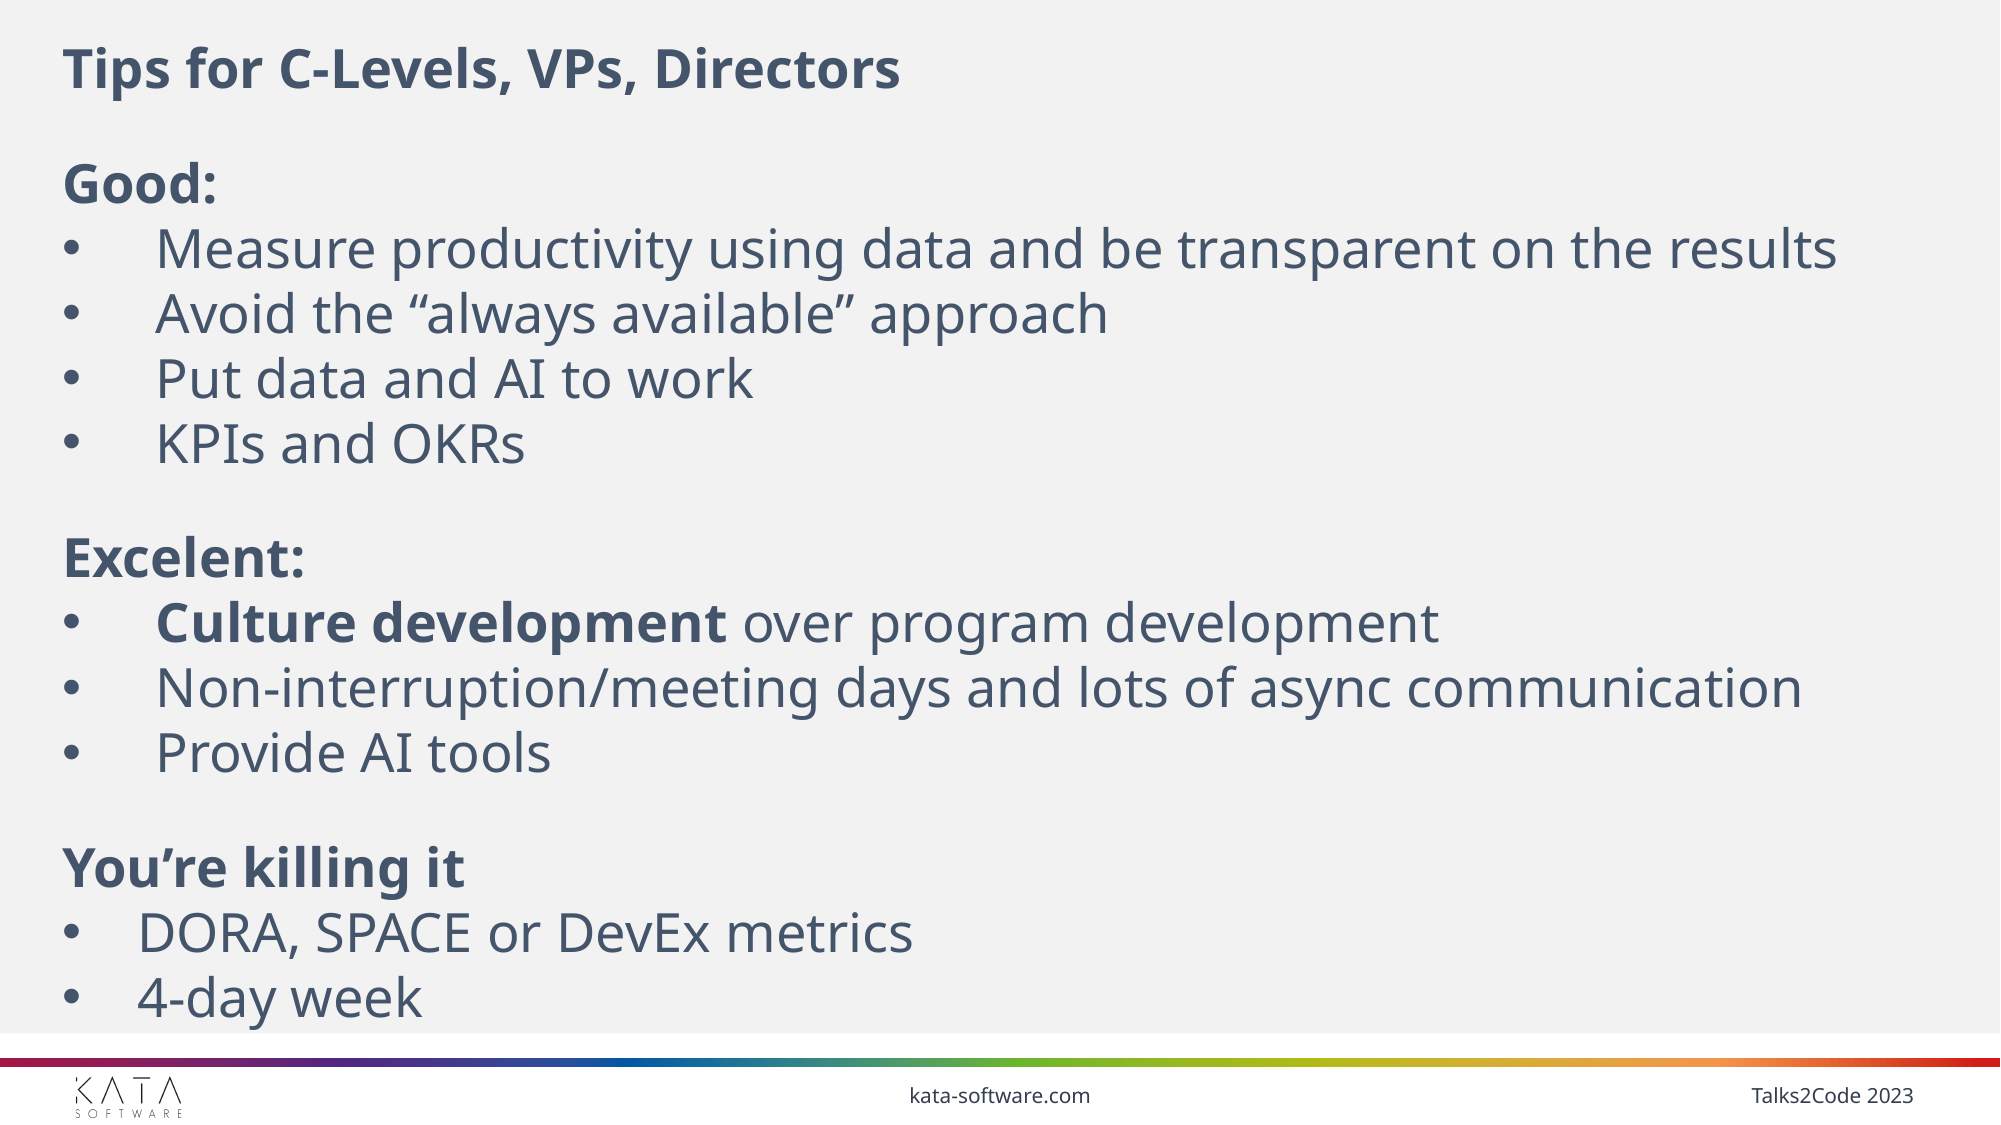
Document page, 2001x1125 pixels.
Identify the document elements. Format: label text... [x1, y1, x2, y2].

text_box [0, 0, 2000, 1034]
text_box Tips for C-Levels, VPs, Directors Good: Measure productivity using data and be transparent on the results Avoid the “always available” approach Put data and AI to work KPIs and OKRs Excelent: Culture development over program development Non-interruption/meeting days and lots of async communication Provide AI tools You’re killing it DORA, SPACE or DevEx metrics 4-day week [47, 26, 1970, 1036]
